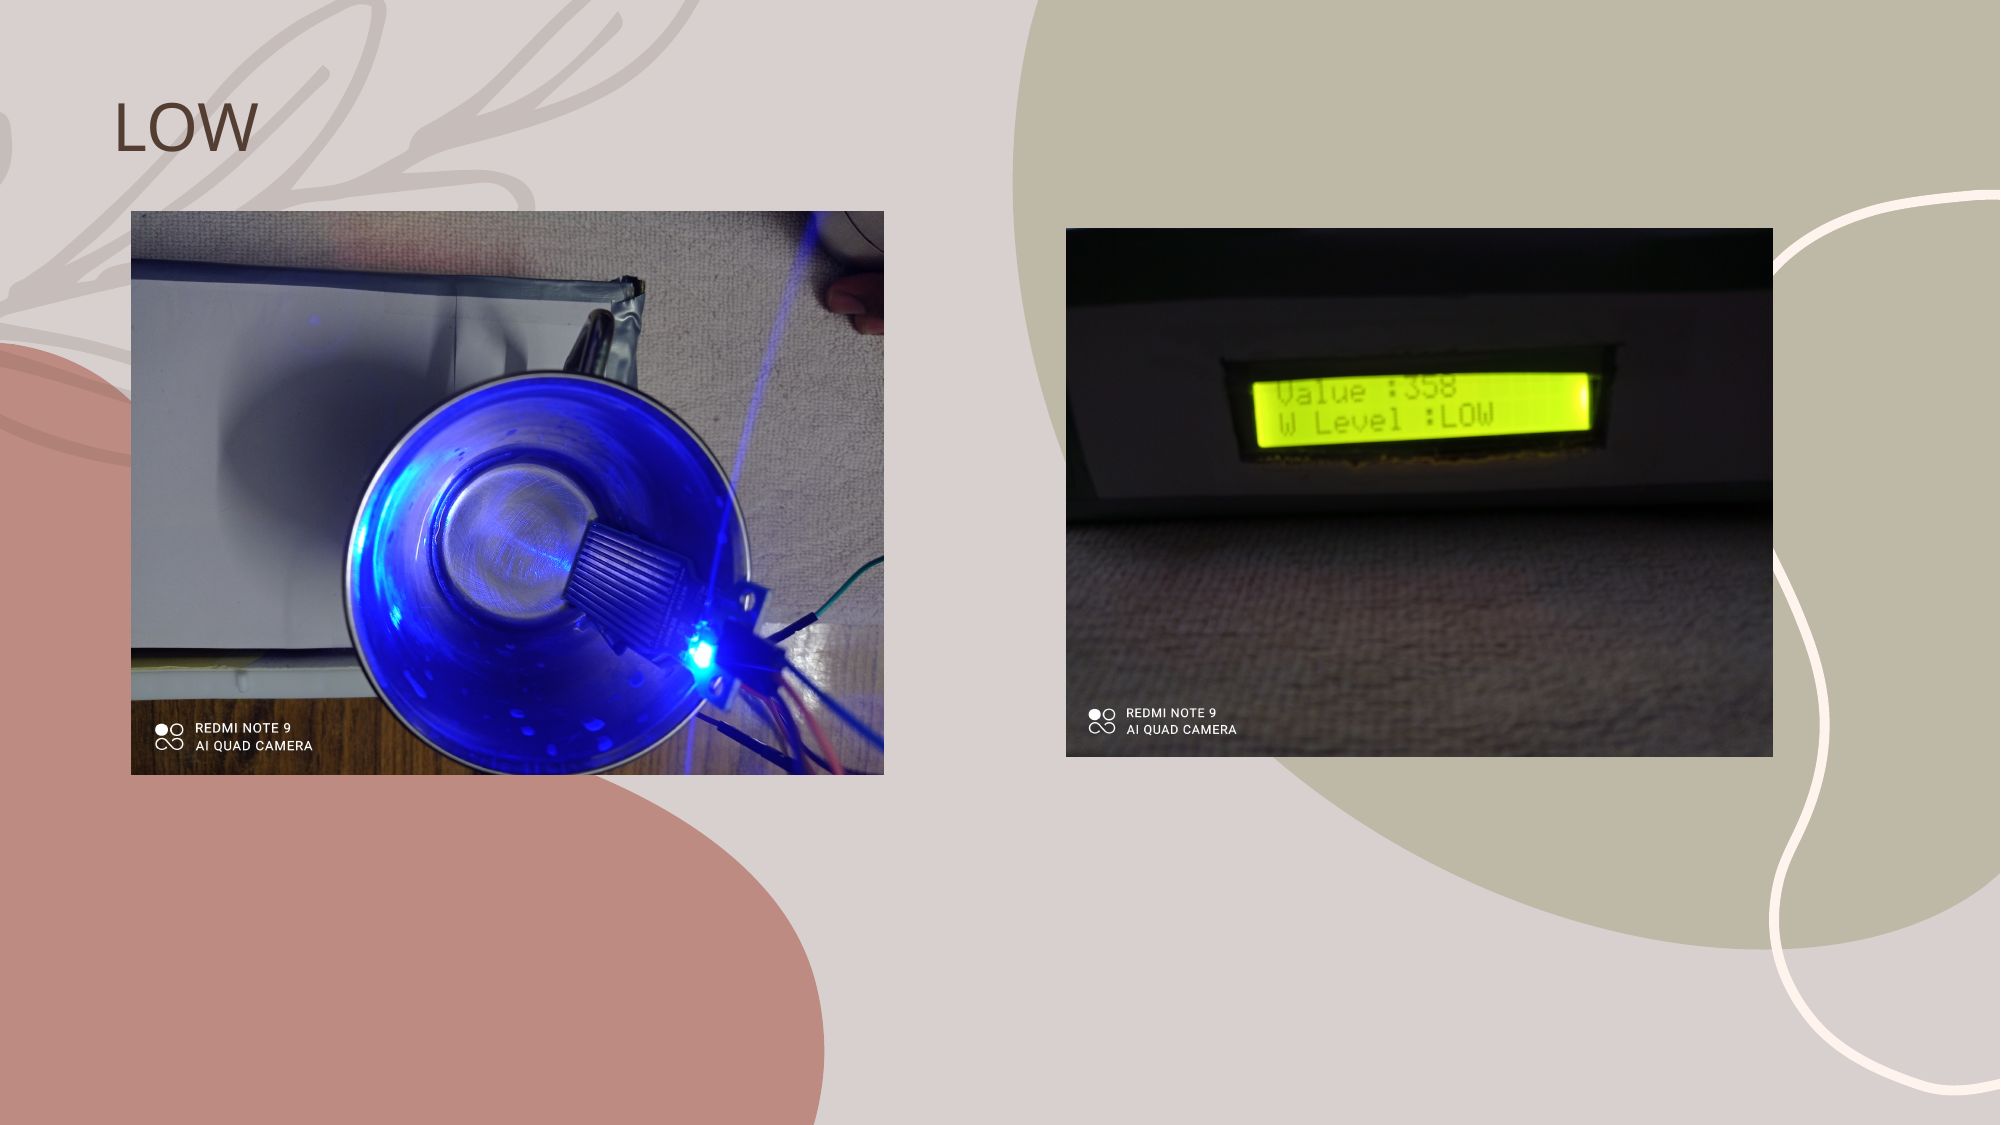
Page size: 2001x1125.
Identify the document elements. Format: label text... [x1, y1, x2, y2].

picture [131, 211, 884, 775]
picture [1066, 228, 1773, 757]
text_box LOW [97, 76, 1420, 172]
